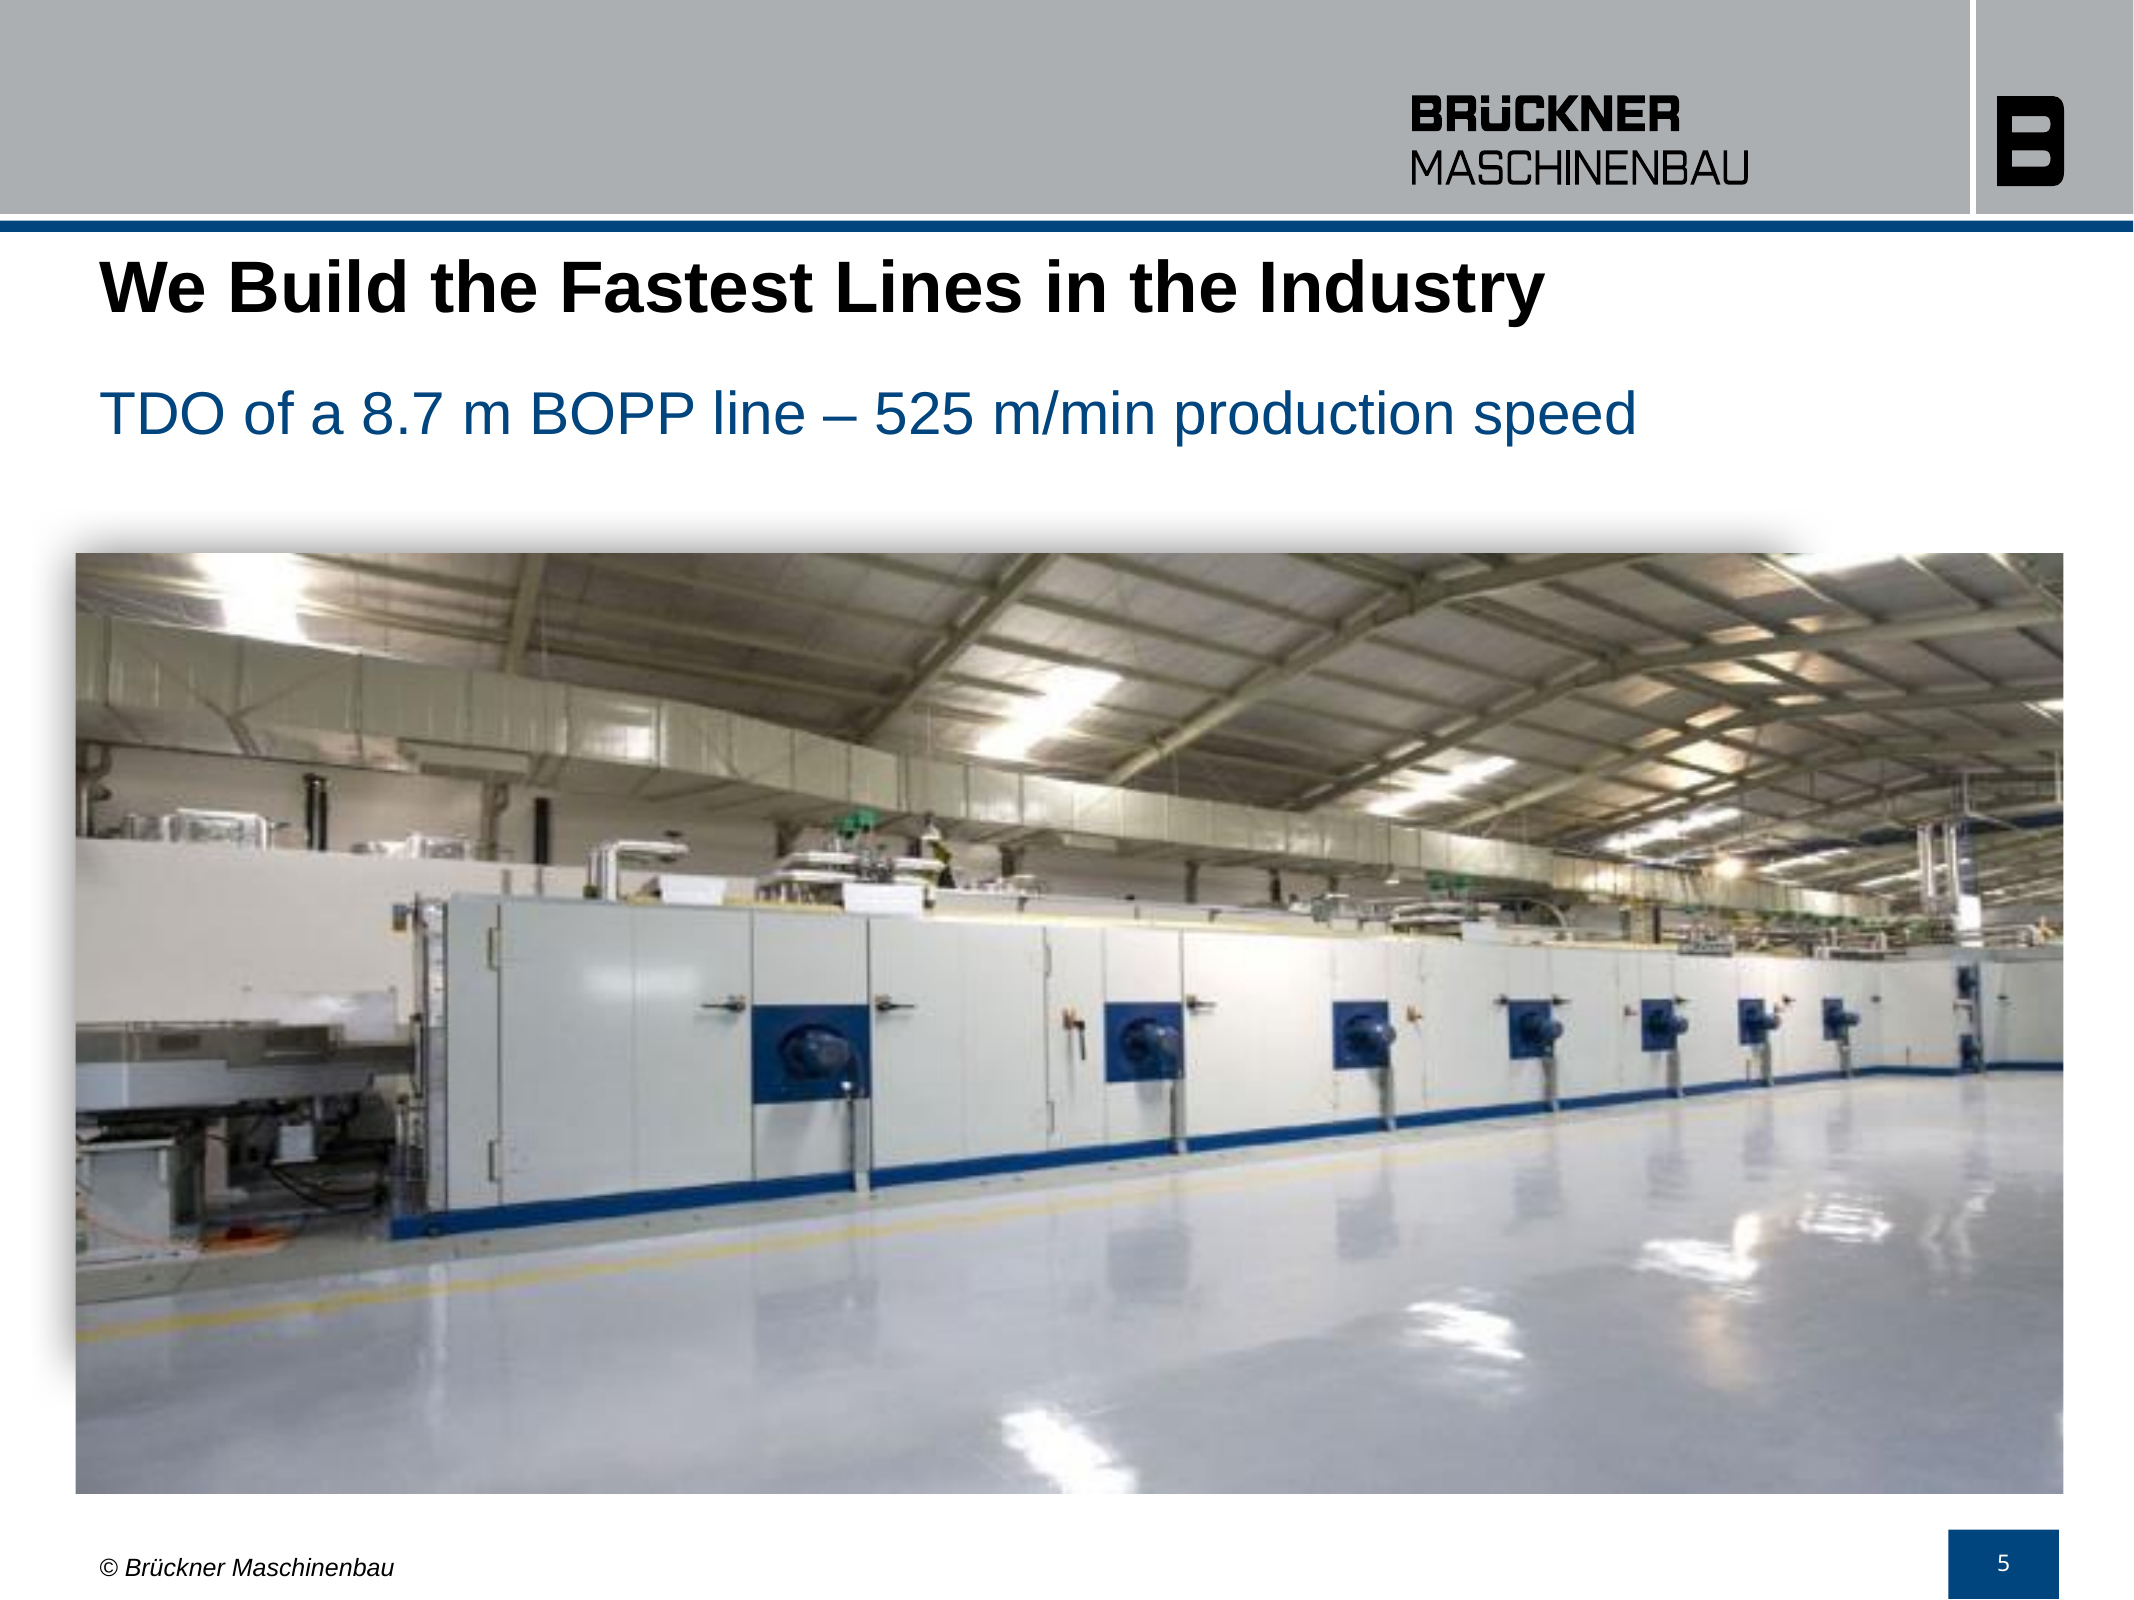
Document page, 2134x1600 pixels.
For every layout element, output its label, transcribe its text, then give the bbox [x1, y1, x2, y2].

picture [75, 553, 2064, 1494]
list TDO of a 8.7 m BOPP line – 525 m/min production speed [75, 374, 2058, 492]
slide_number 5 [1948, 1529, 2060, 1600]
footer © Brückner Maschinenbau [75, 1539, 752, 1594]
title We Build the Fastest Lines in the Industry [75, 228, 2058, 374]
